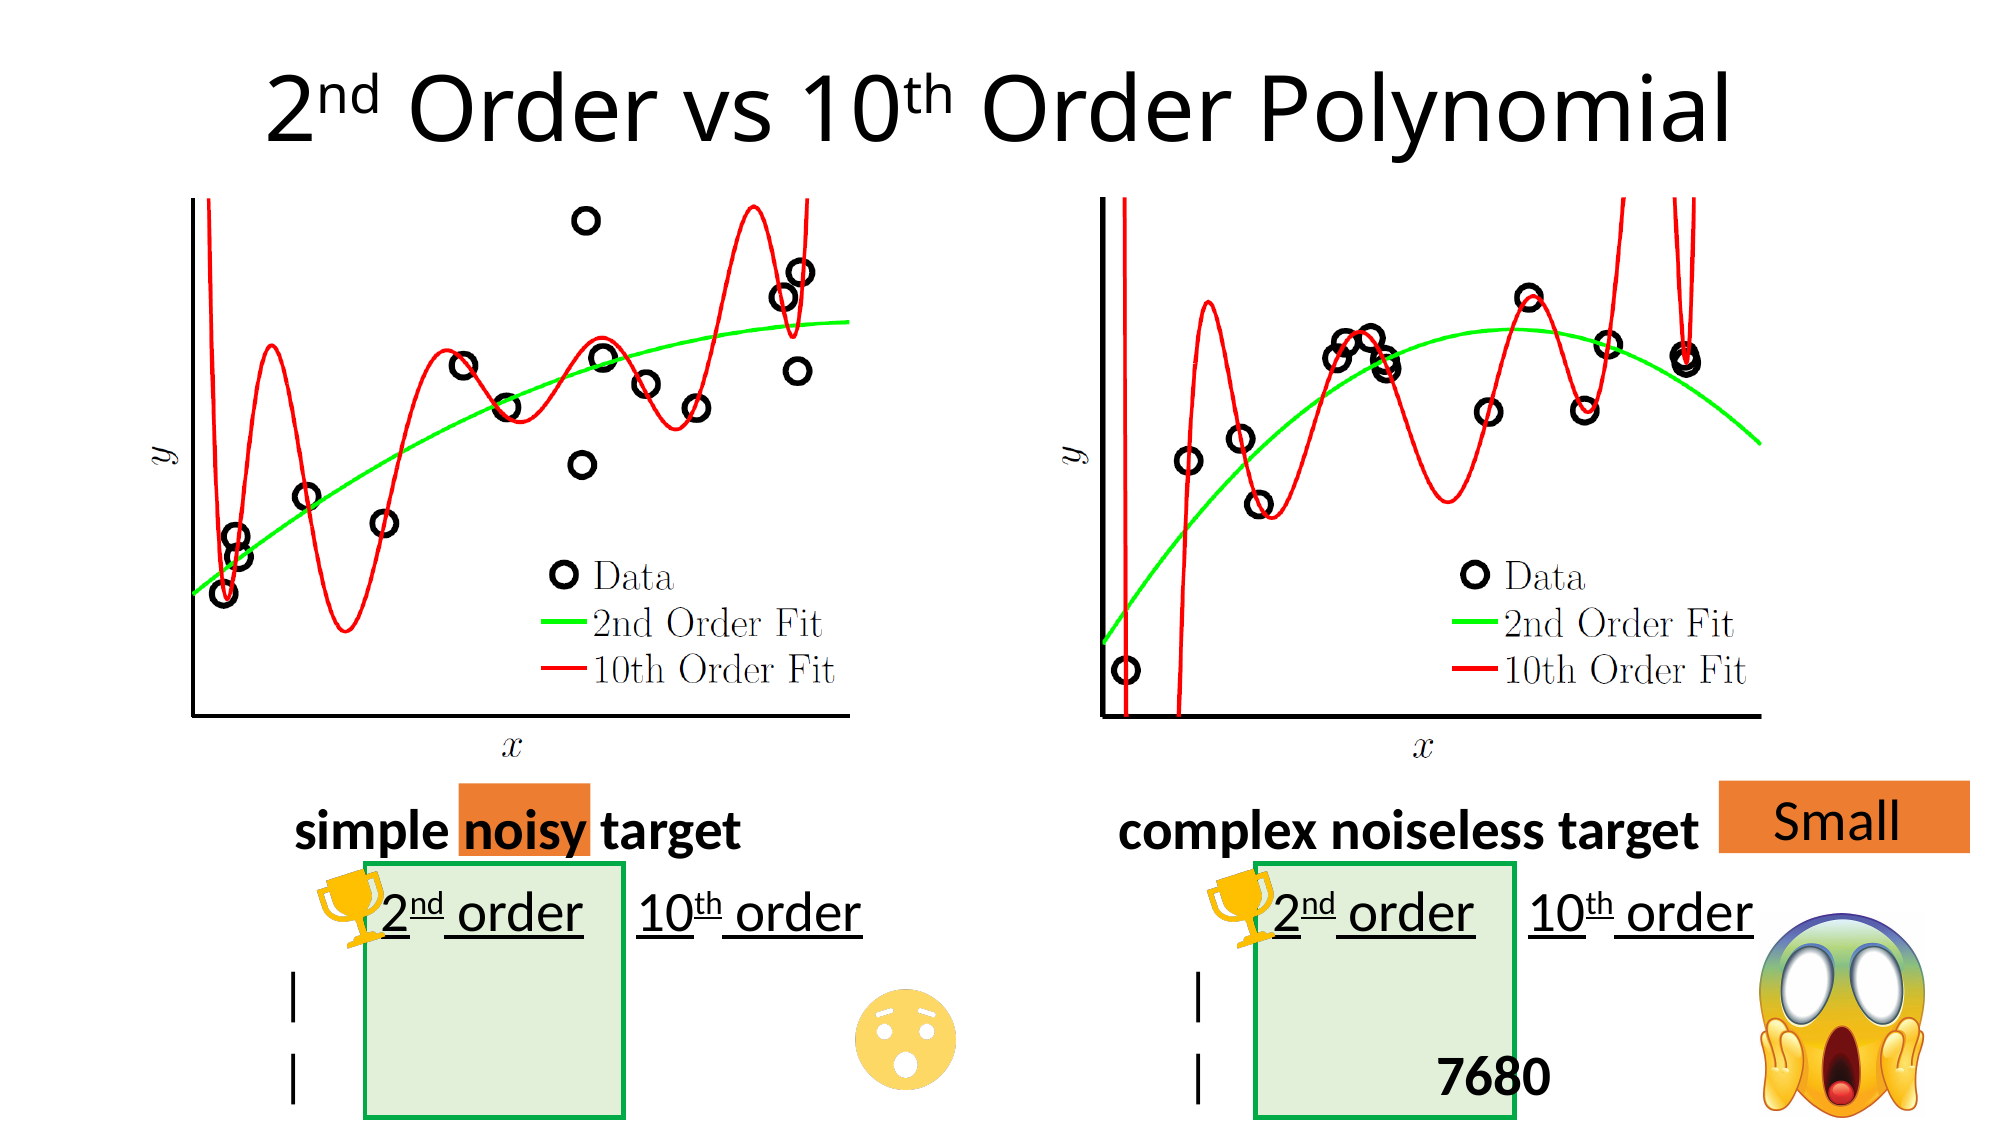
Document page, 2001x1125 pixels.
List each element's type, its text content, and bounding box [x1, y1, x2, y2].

text_box [457, 782, 591, 857]
title 2nd Order vs 10th Order Polynomial [137, 2, 1863, 221]
picture [144, 187, 861, 775]
picture [1044, 187, 1775, 775]
picture [1759, 913, 1925, 1118]
picture [842, 976, 969, 1103]
text_box [364, 862, 625, 1118]
text_box [1255, 862, 1515, 1118]
picture [1192, 855, 1300, 962]
slide_number 123 [1412, 1042, 1759, 1103]
picture [302, 854, 410, 962]
